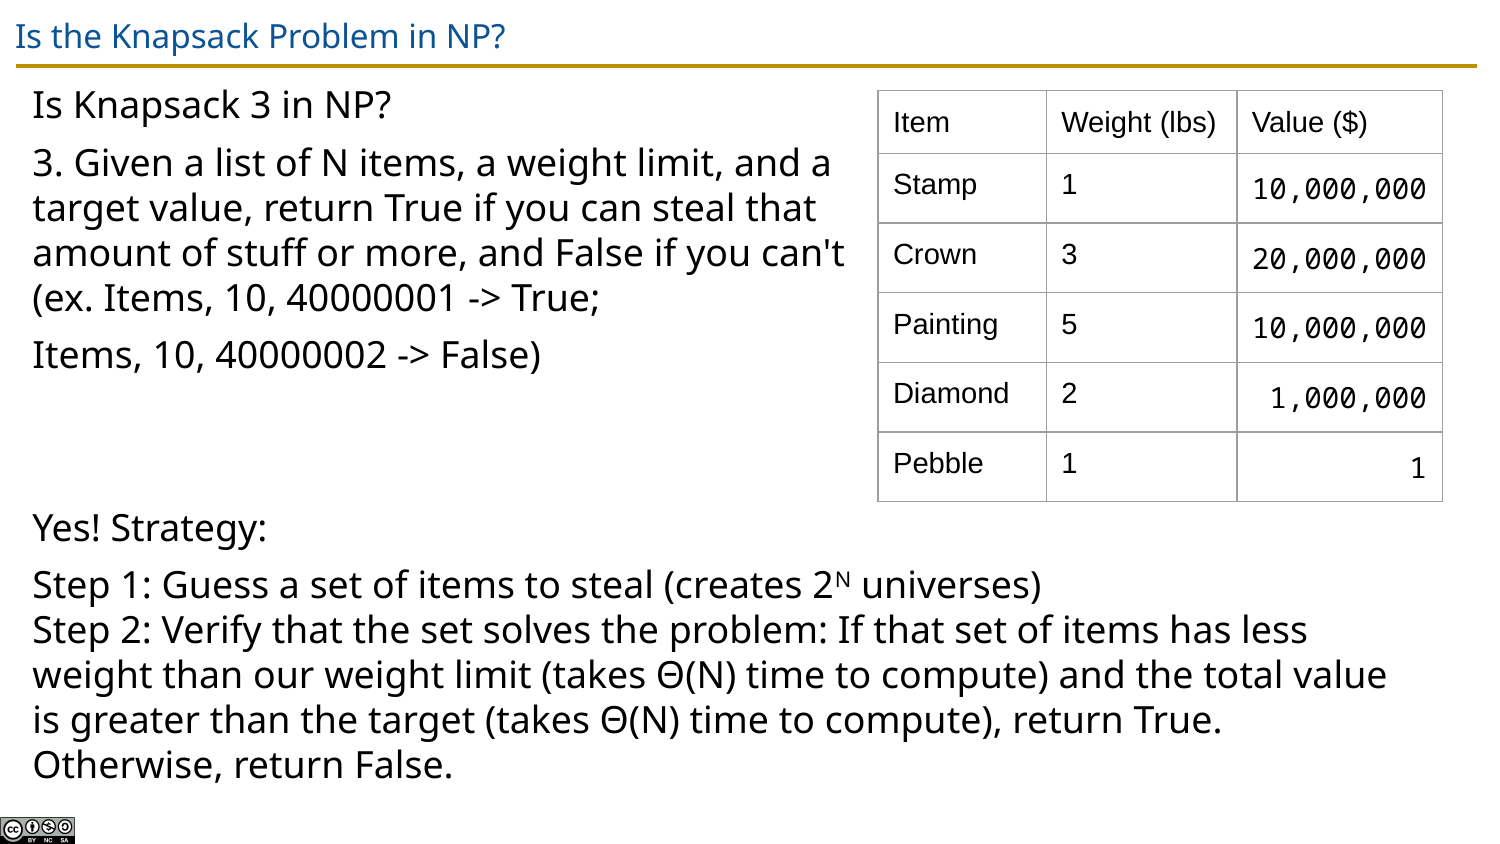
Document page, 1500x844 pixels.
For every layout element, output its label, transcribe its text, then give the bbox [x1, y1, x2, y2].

picture [0, 817, 75, 844]
table_header Value ($) [1238, 91, 1442, 153]
table_cell 2 [1047, 363, 1236, 431]
table_cell 10,000,000 [1238, 154, 1442, 222]
table_cell Crown [879, 224, 1046, 292]
table_cell 10,000,000 [1238, 293, 1442, 362]
table_cell 5 [1047, 293, 1236, 362]
table_cell Painting [879, 293, 1046, 362]
table_header Item [879, 91, 1046, 153]
table_cell 1,000,000 [1238, 363, 1442, 431]
table_cell Stamp [879, 154, 1046, 222]
table_cell Pebble [879, 433, 1046, 501]
table_cell 3 [1047, 224, 1236, 292]
table_cell 1 [1047, 154, 1236, 222]
table_cell Diamond [879, 363, 1046, 431]
table_cell 1 [1047, 433, 1236, 501]
table_cell 20,000,000 [1238, 224, 1442, 292]
list Is Knapsack 3 in NP? 3. Given a list of N items, a weight limit, and a target value, return True if you can steal that amount of stuff or more, and False if you can't (ex. Items, 10, 40000001 -> True; Items, 10, 40000002 -> False) Yes! Strategy: Step 1: Guess a set of items to steal (creates 2N universes) Step 2: Verify that the set solves the problem: If that set of items has less weight than our weight limit (takes Θ(Ν) time to compute) and the total value is greater than the target (takes Θ(Ν) time to compute), return True. Otherwise, return False. [17, 65, 1416, 627]
title Is the Knapsack Problem in NP? [0, 0, 1398, 65]
table_header Weight (lbs) [1047, 91, 1236, 153]
table_cell 1 [1238, 433, 1442, 501]
